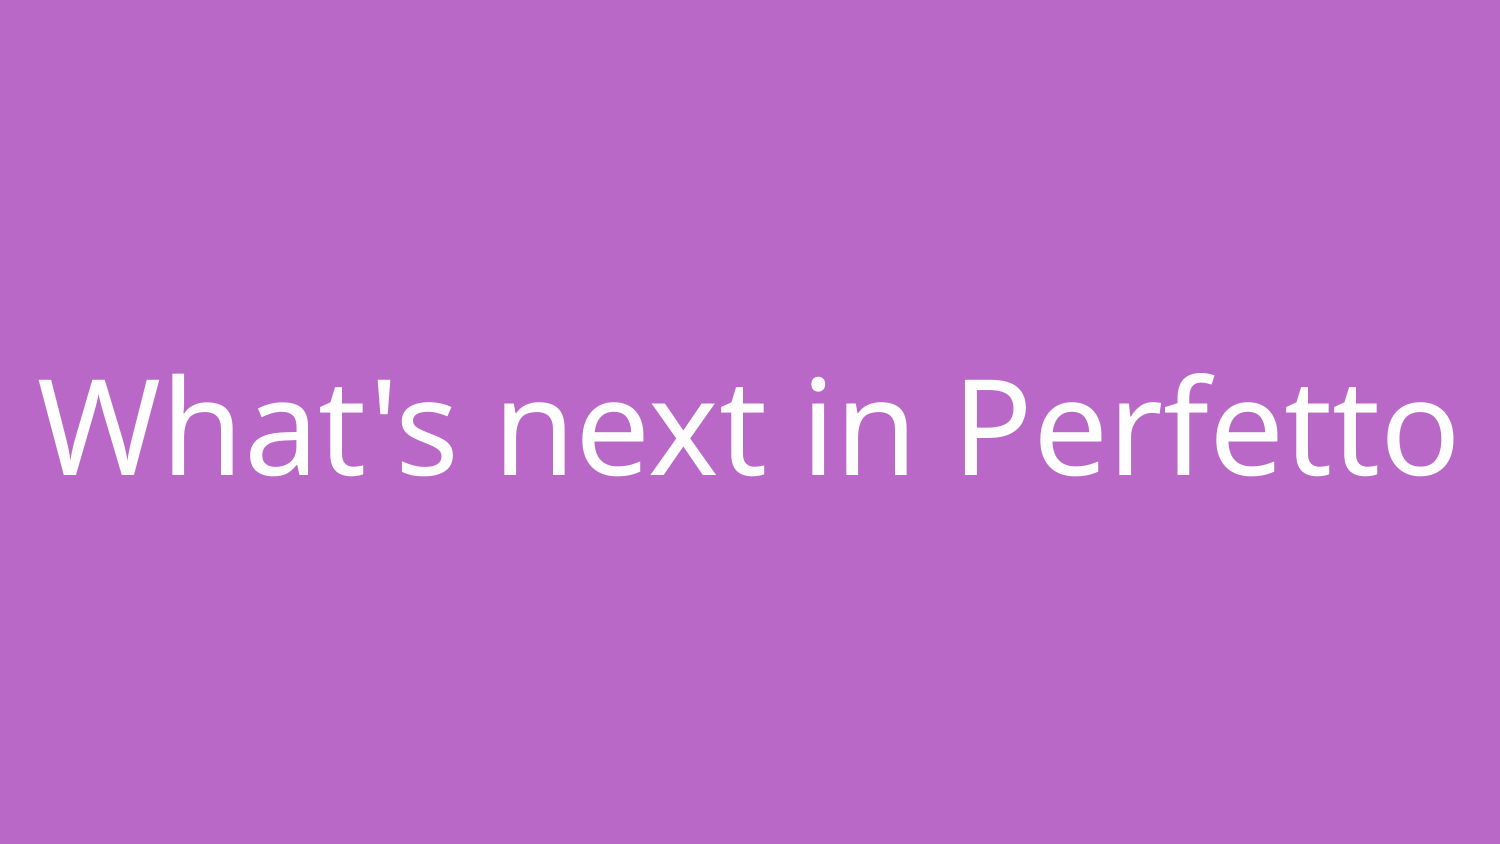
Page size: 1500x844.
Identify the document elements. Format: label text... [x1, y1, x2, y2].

title What's next in Perfetto [0, 0, 1500, 844]
